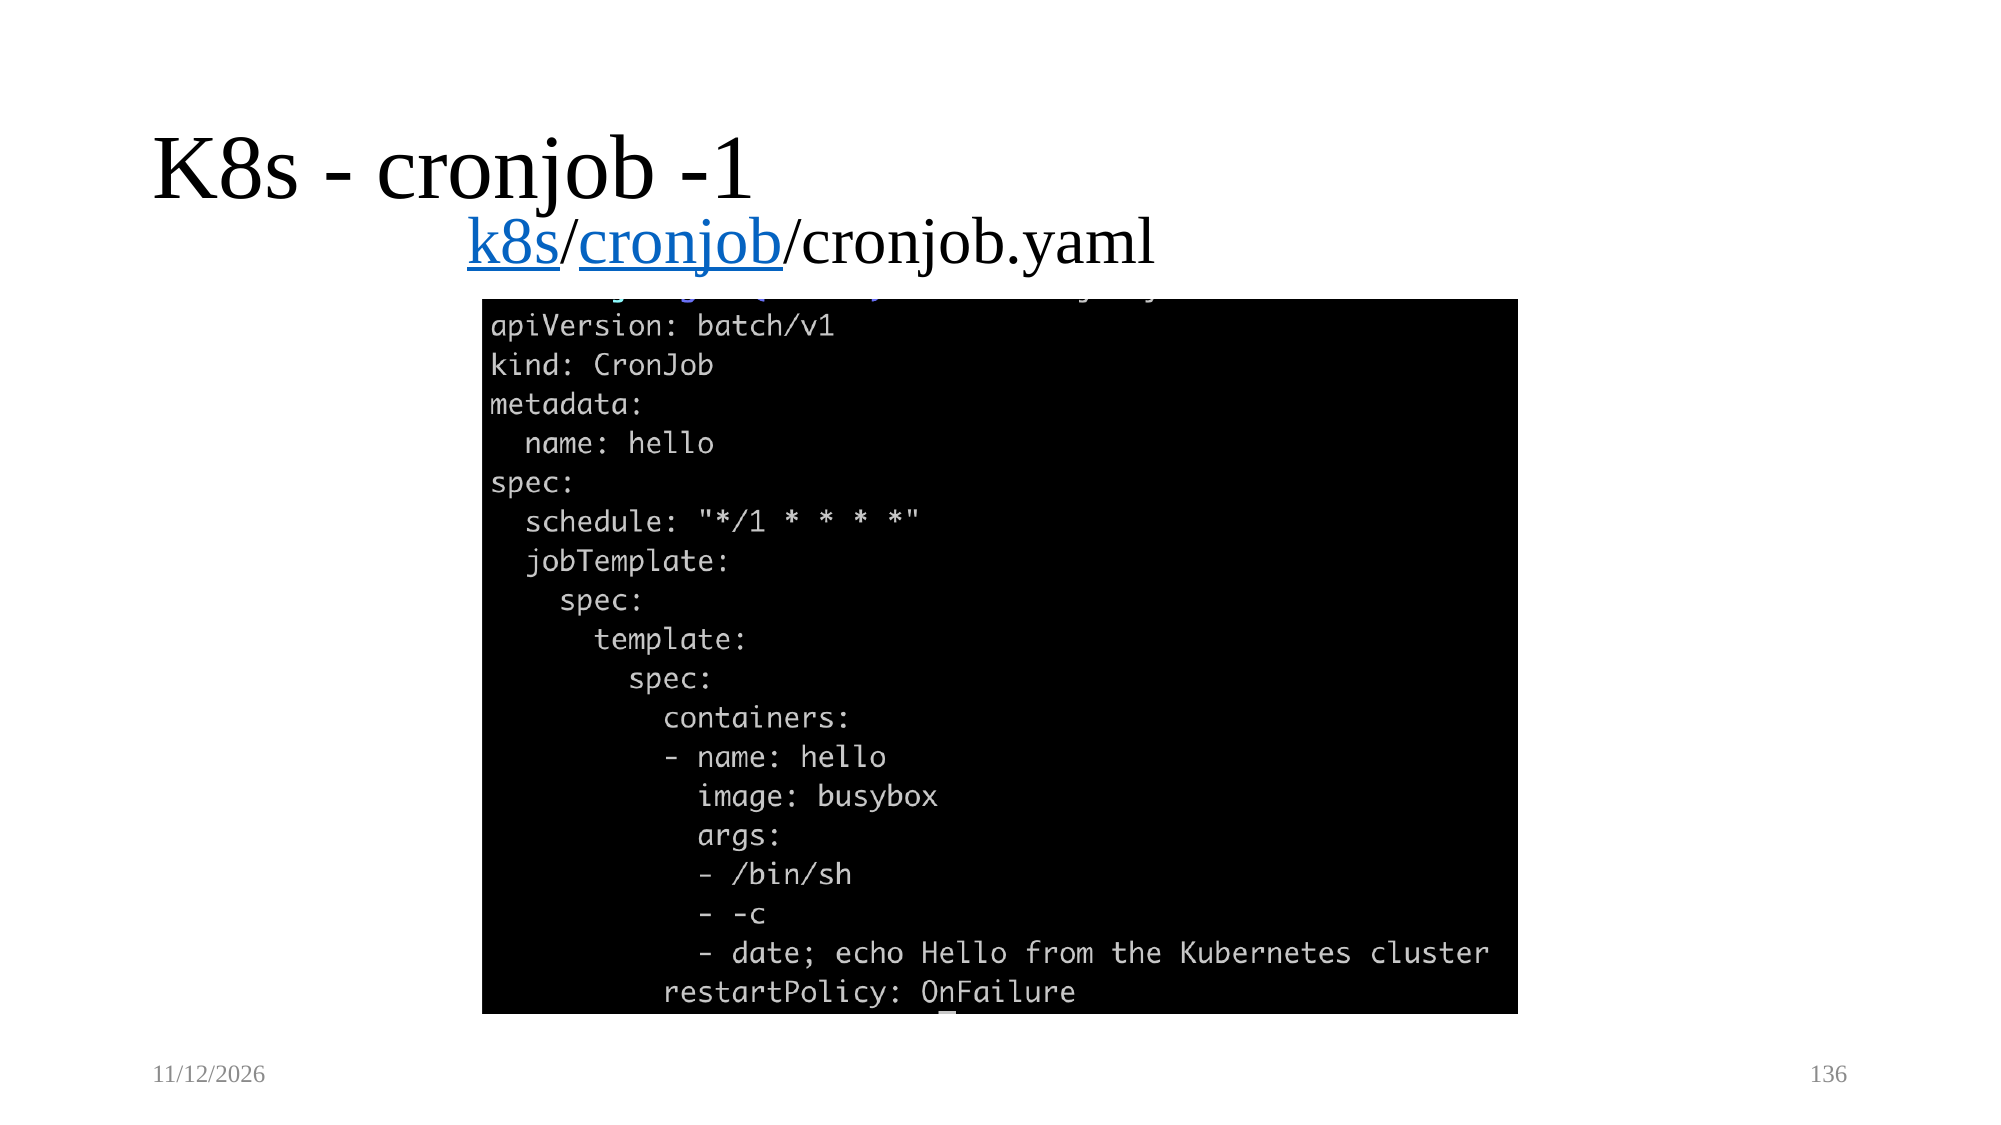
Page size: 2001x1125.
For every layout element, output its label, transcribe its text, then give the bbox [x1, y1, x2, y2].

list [482, 299, 1518, 1014]
slide_number 136 [1412, 1042, 1863, 1103]
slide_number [137, 1042, 588, 1103]
text_box k8s/cronjob/cronjob.yaml [452, 189, 1172, 285]
title K8s - cronjob -1 [137, 59, 1863, 278]
